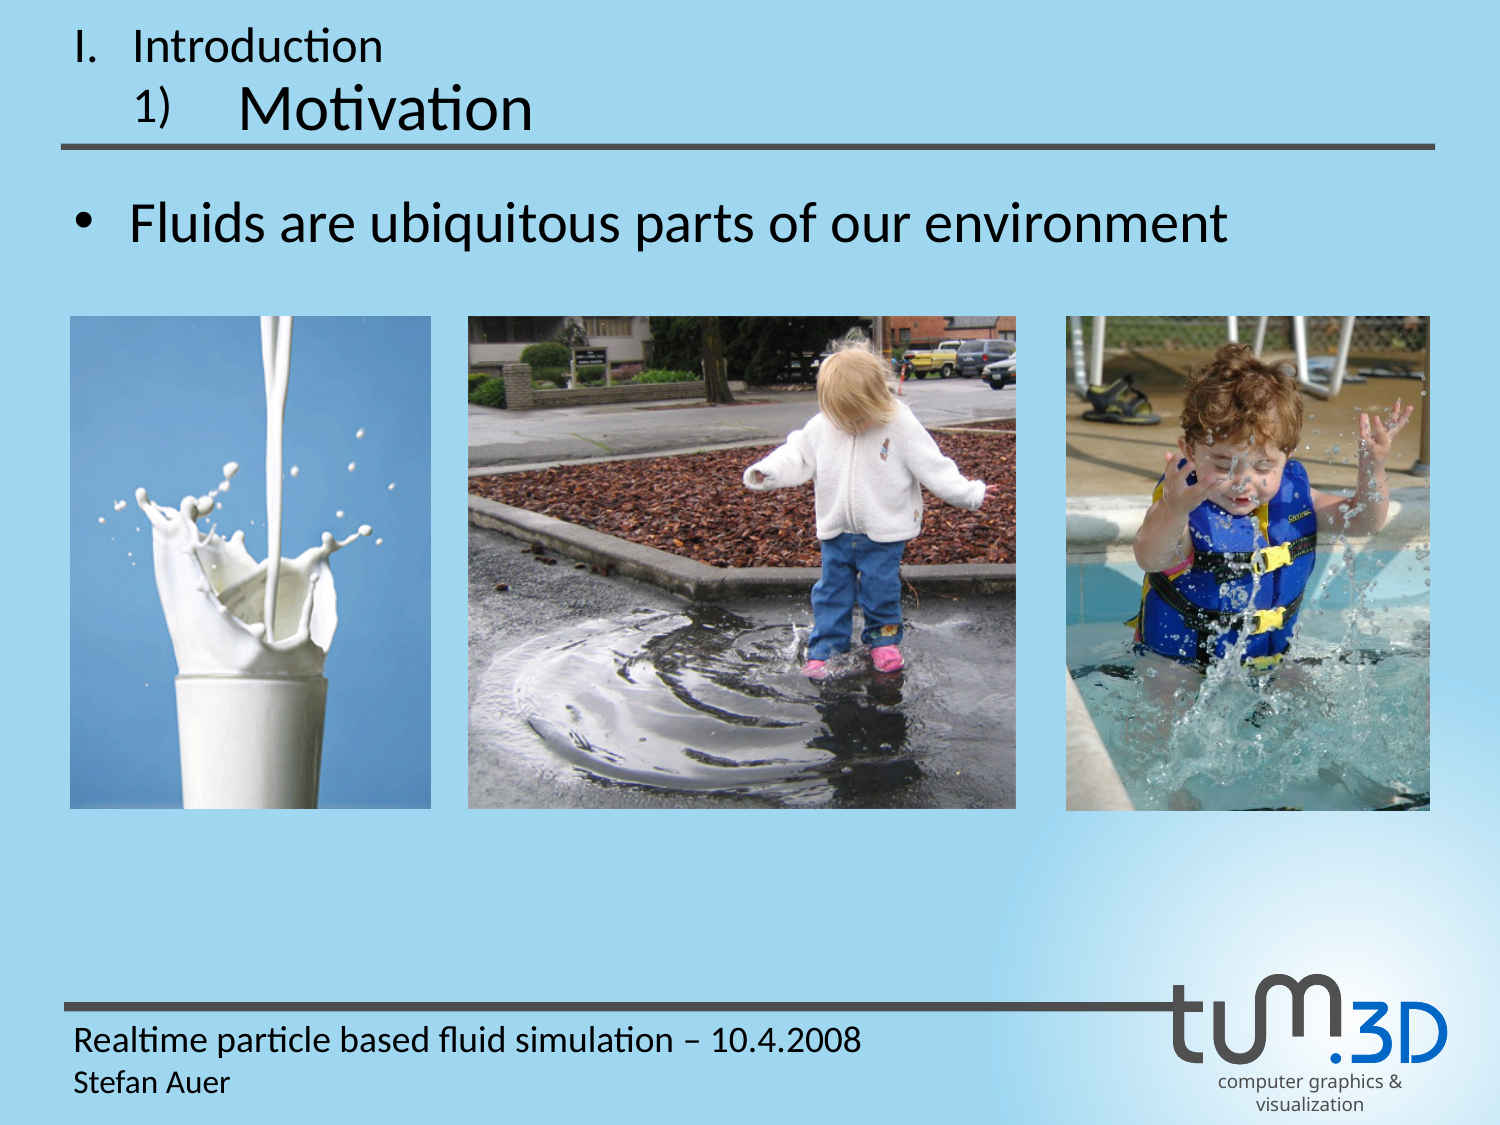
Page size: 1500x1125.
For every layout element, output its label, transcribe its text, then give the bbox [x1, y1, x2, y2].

list Motivation [222, 56, 1442, 163]
list 1) [117, 64, 222, 159]
list I. [58, 5, 117, 88]
list Fluids are ubiquitous parts of our environment [58, 176, 1444, 1006]
picture [0, 0, 1500, 1125]
list Introduction [117, 5, 1442, 64]
